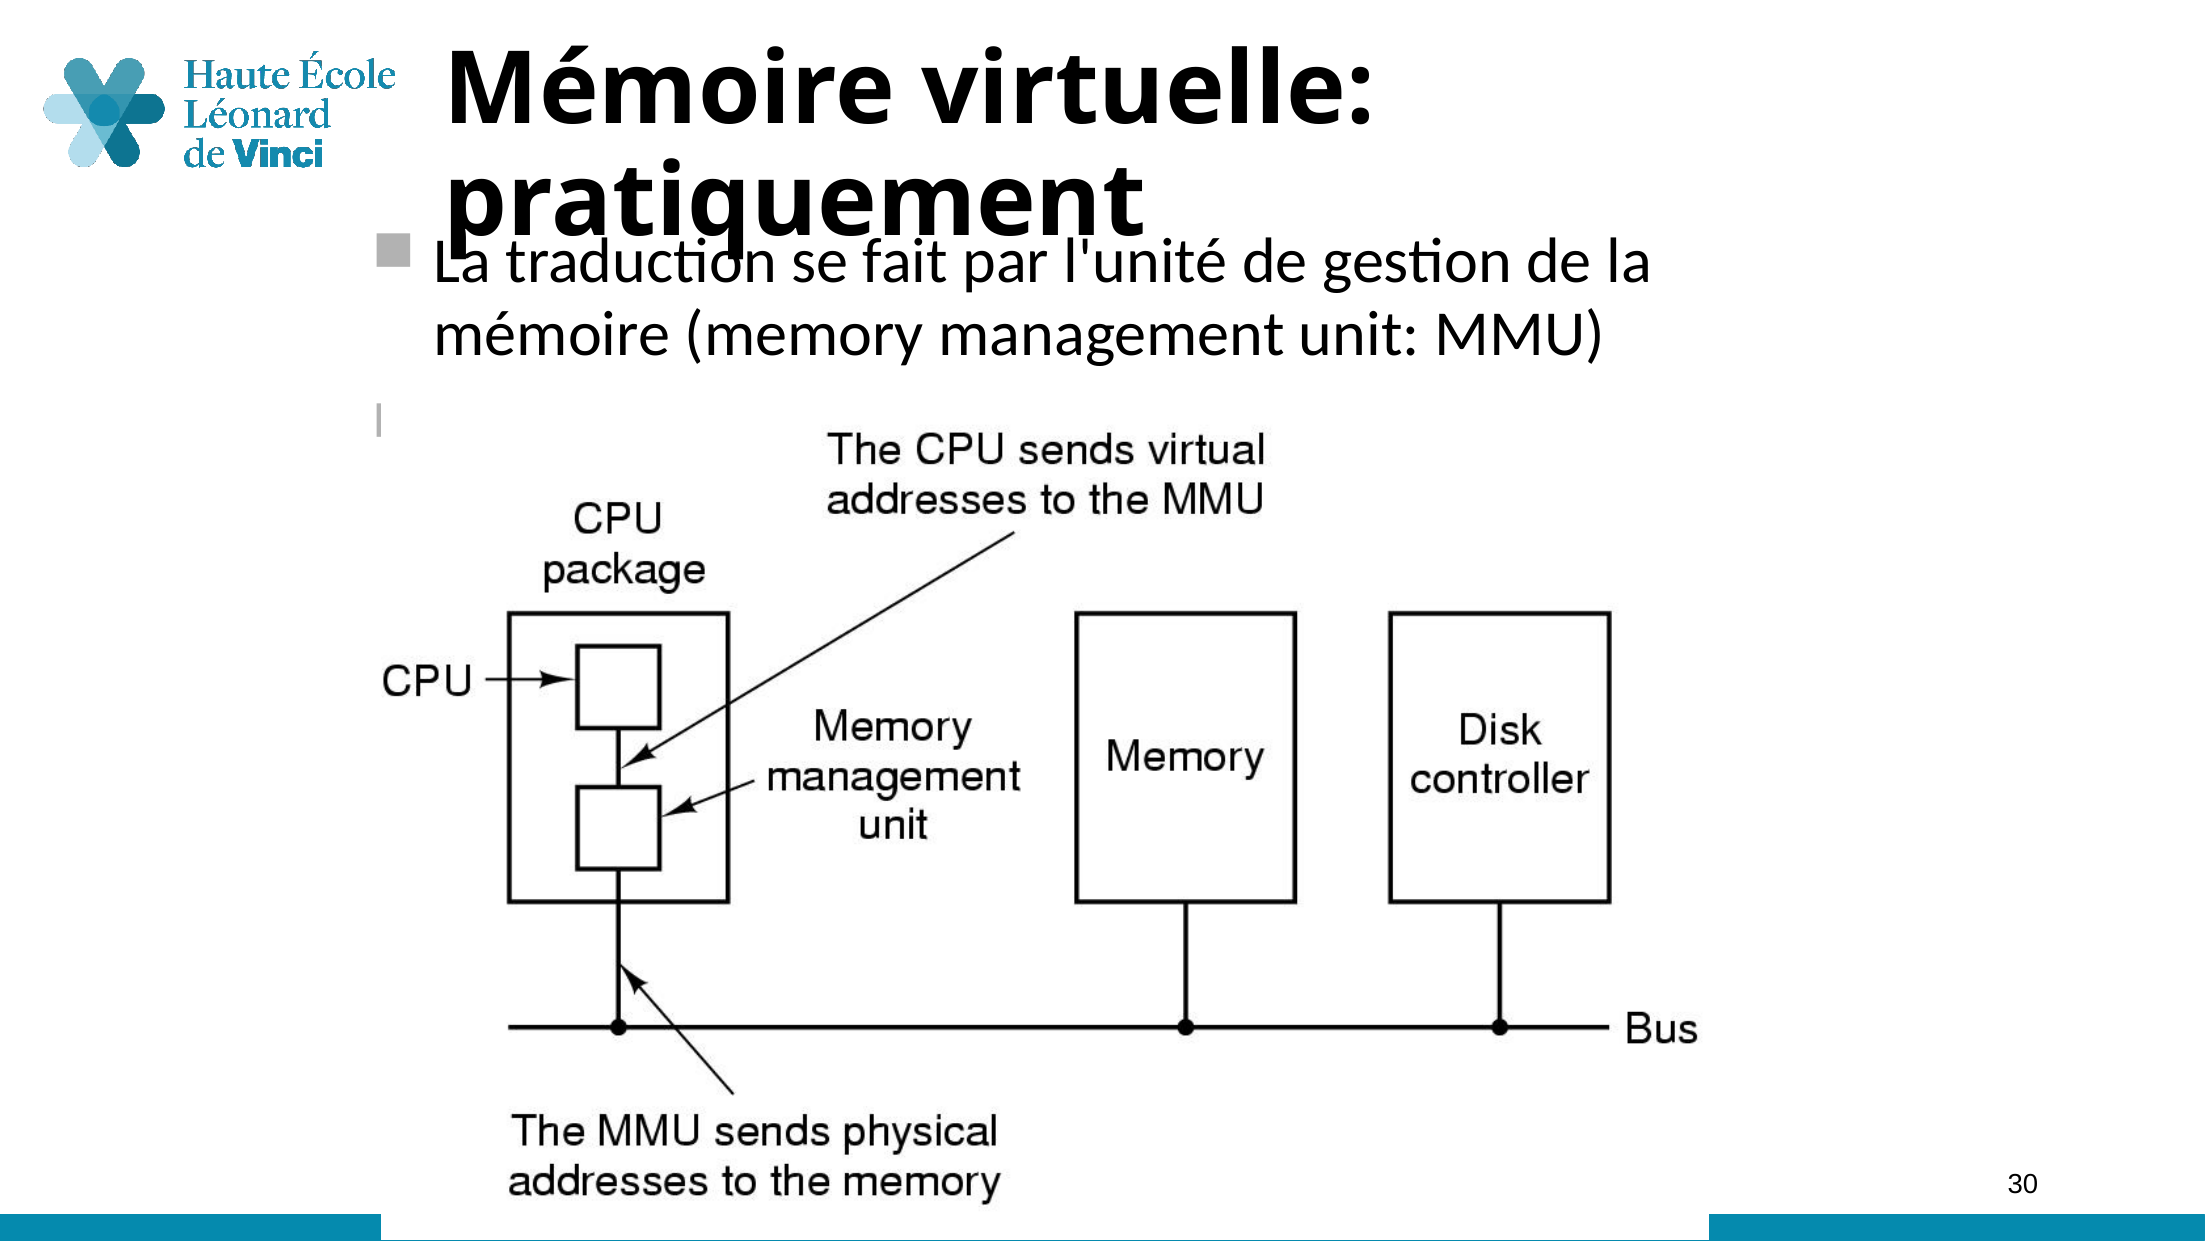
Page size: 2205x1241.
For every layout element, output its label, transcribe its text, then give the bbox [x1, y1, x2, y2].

picture [381, 383, 1709, 1239]
picture [16, 33, 422, 194]
title Mémoire virtuelle: pratiquement [444, 17, 1740, 223]
slide_number 30 [1709, 1149, 2054, 1216]
list La traduction se fait par l'unité de gestion de la mémoire (memory management unit: MMU) Figure 4,9 Tanen [371, 223, 1811, 1034]
